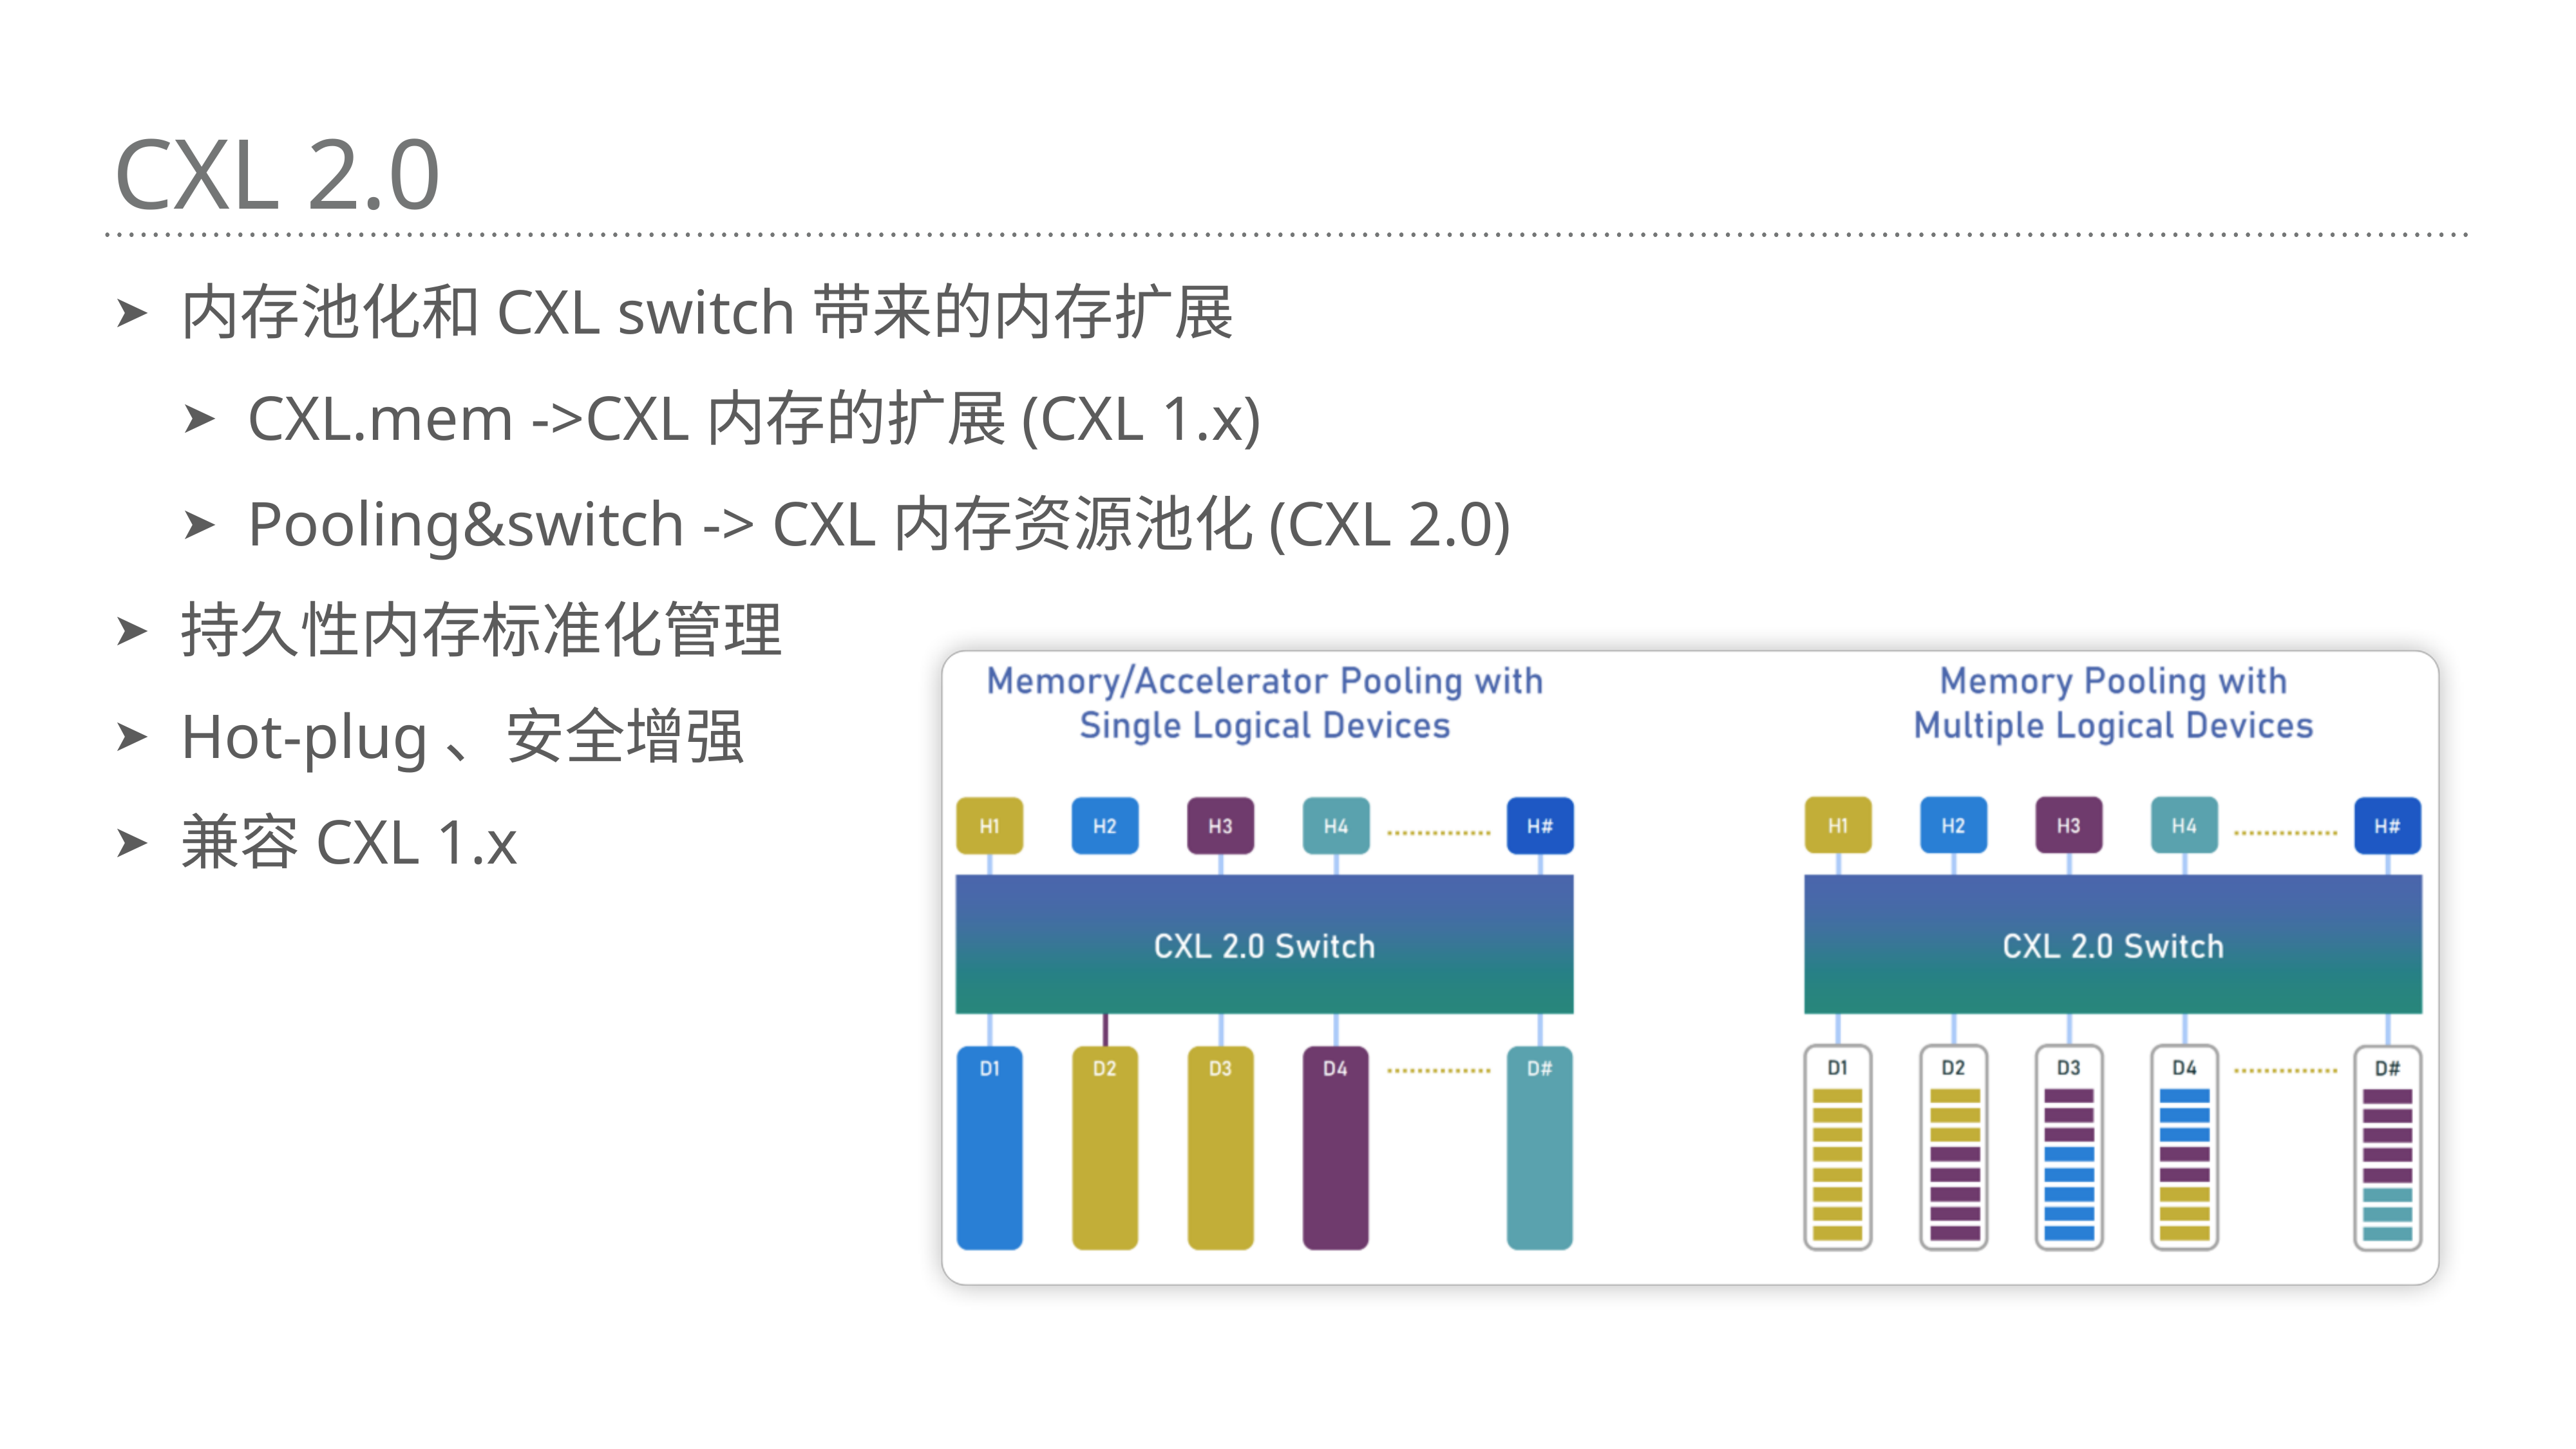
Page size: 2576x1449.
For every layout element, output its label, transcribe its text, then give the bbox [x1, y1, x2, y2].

picture [918, 627, 2465, 1310]
title CXL 2.0 [107, 107, 2469, 215]
list 内存池化和CXL switch带来的内存扩展 CXL.mem ->CXL内存的扩展(CXL 1.x) Pooling&switch -> CXL内存资源池化(CXL 2.0) 持久性内存标准化管理 Hot-plug、安全增强 兼容CXL 1.x [107, 268, 2469, 1342]
